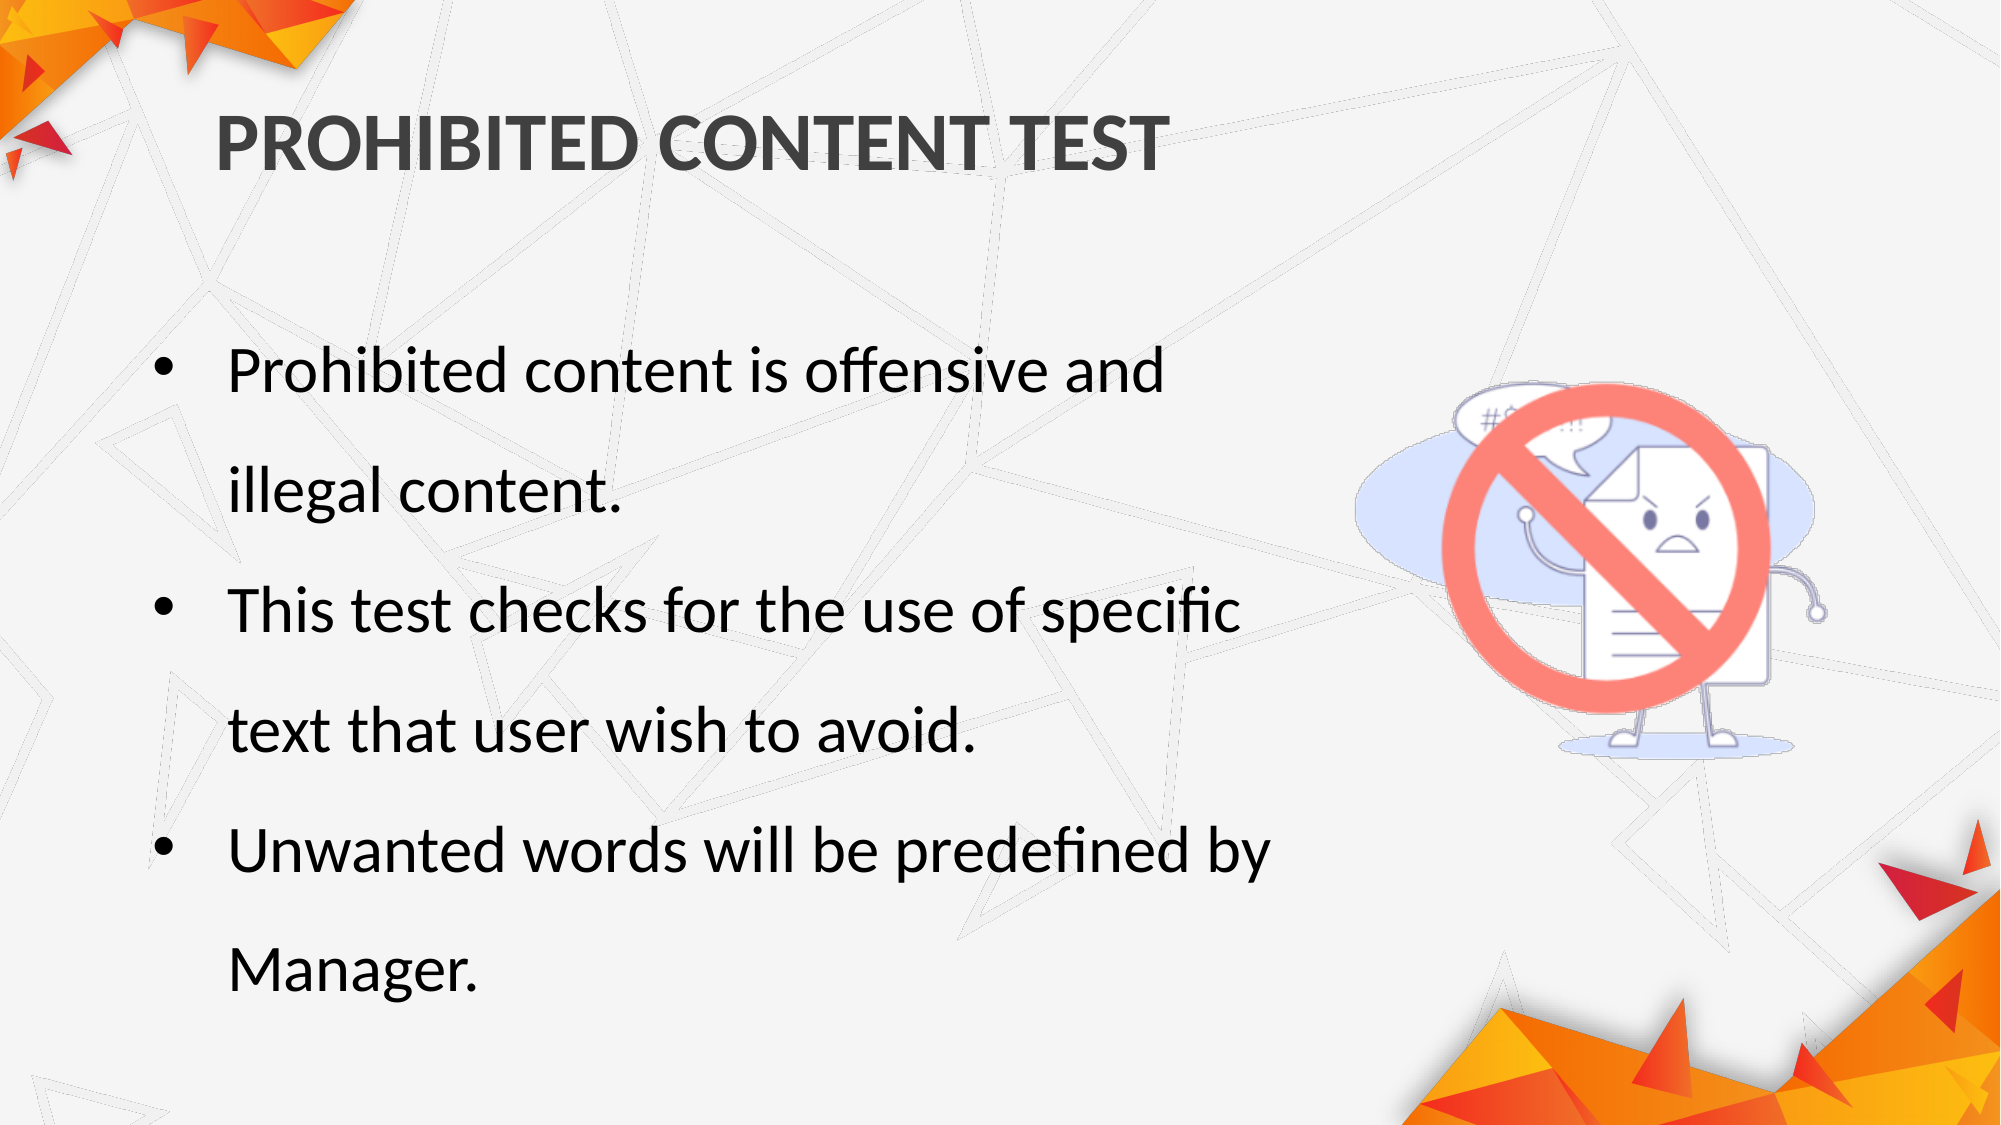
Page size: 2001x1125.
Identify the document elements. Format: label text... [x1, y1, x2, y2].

picture [0, 0, 2001, 1125]
text_box Prohibited content is offensive and illegal content. This test checks for the use of specific text that user wish to avoid. Unwanted words will be predefined by Manager. [137, 278, 1343, 1013]
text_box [196, 79, 1191, 211]
